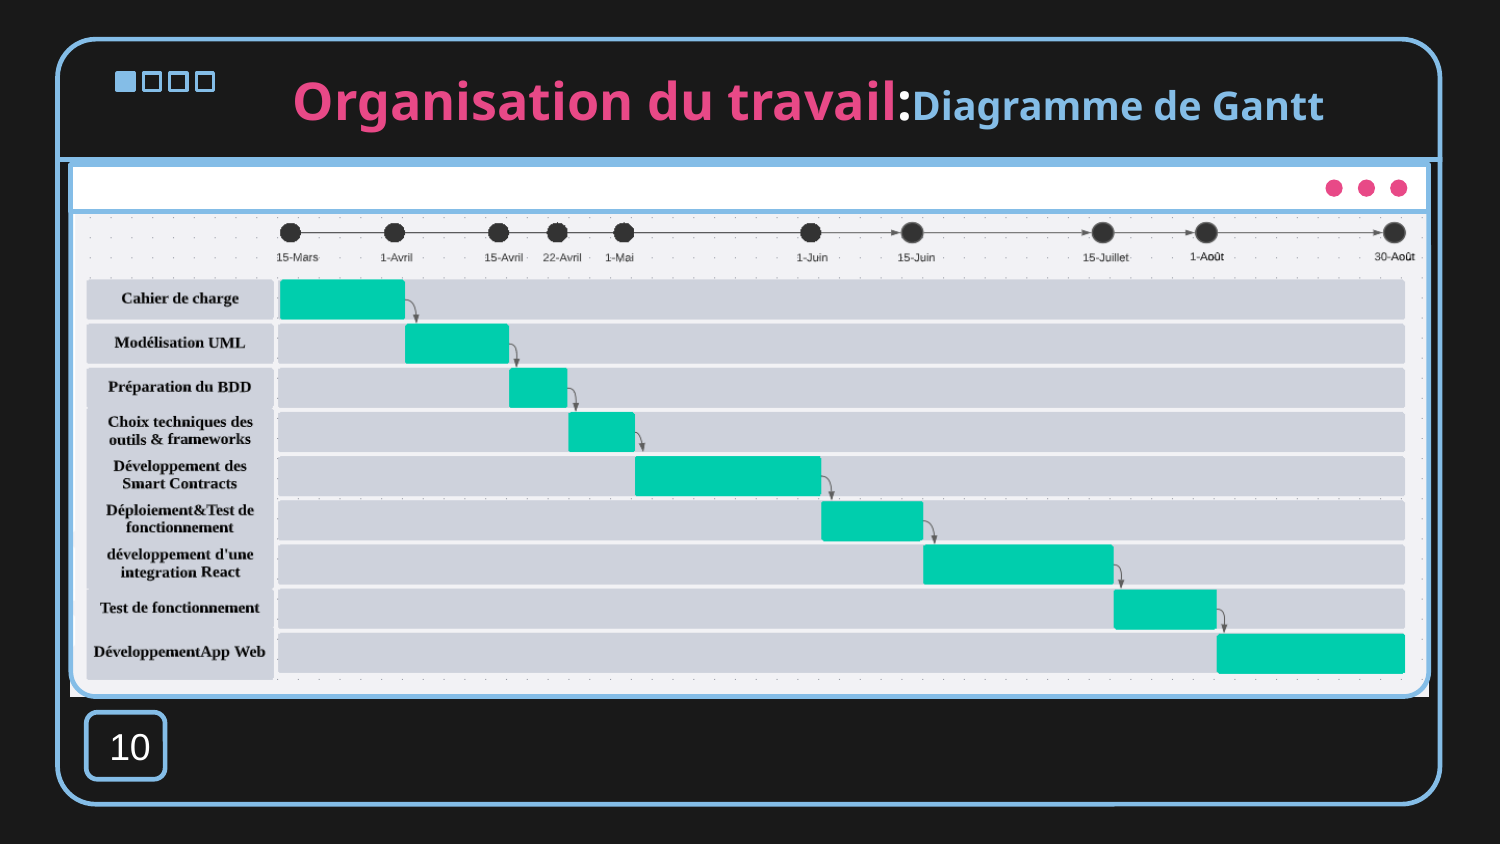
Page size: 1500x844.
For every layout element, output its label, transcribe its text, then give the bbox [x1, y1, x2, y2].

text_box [70, 164, 1429, 697]
text_box 10 [94, 706, 177, 796]
text_box [86, 712, 94, 779]
text_box Organisation du travail:Diagramme de Gantt [165, 35, 1453, 165]
